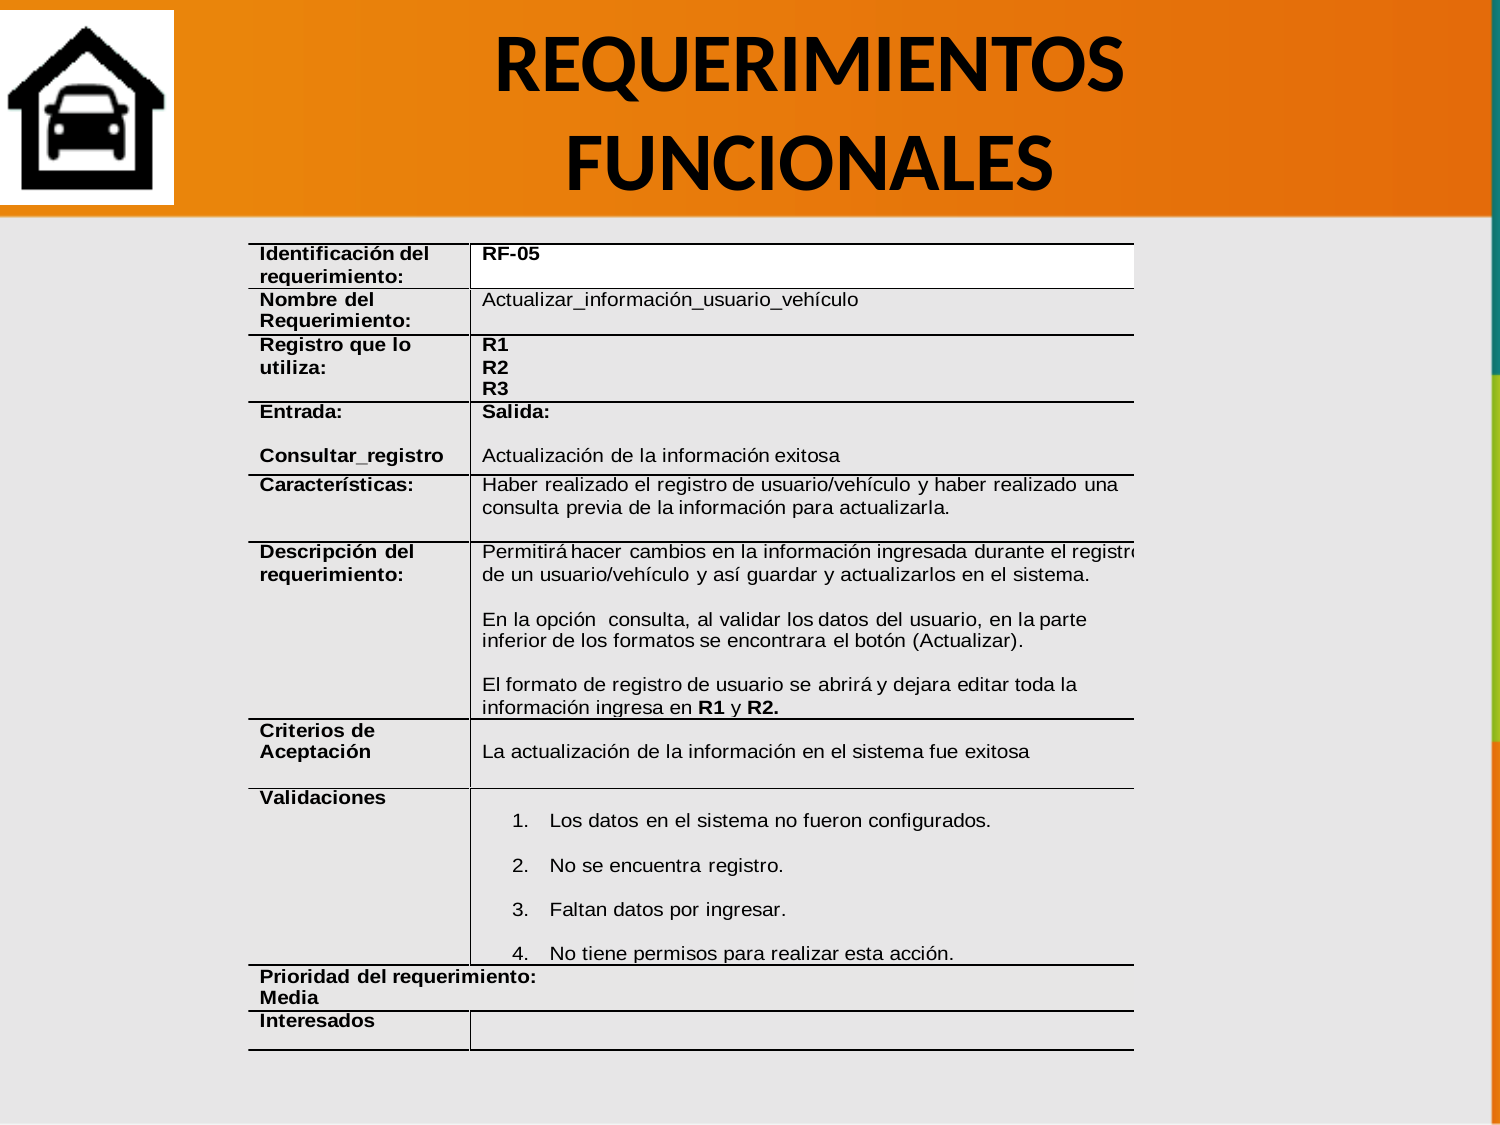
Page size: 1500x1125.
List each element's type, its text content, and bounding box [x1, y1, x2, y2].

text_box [248, 243, 1135, 1074]
title REQUERIMIENTOS FUNCIONALES [430, 19, 1191, 196]
picture [0, 0, 1500, 1125]
